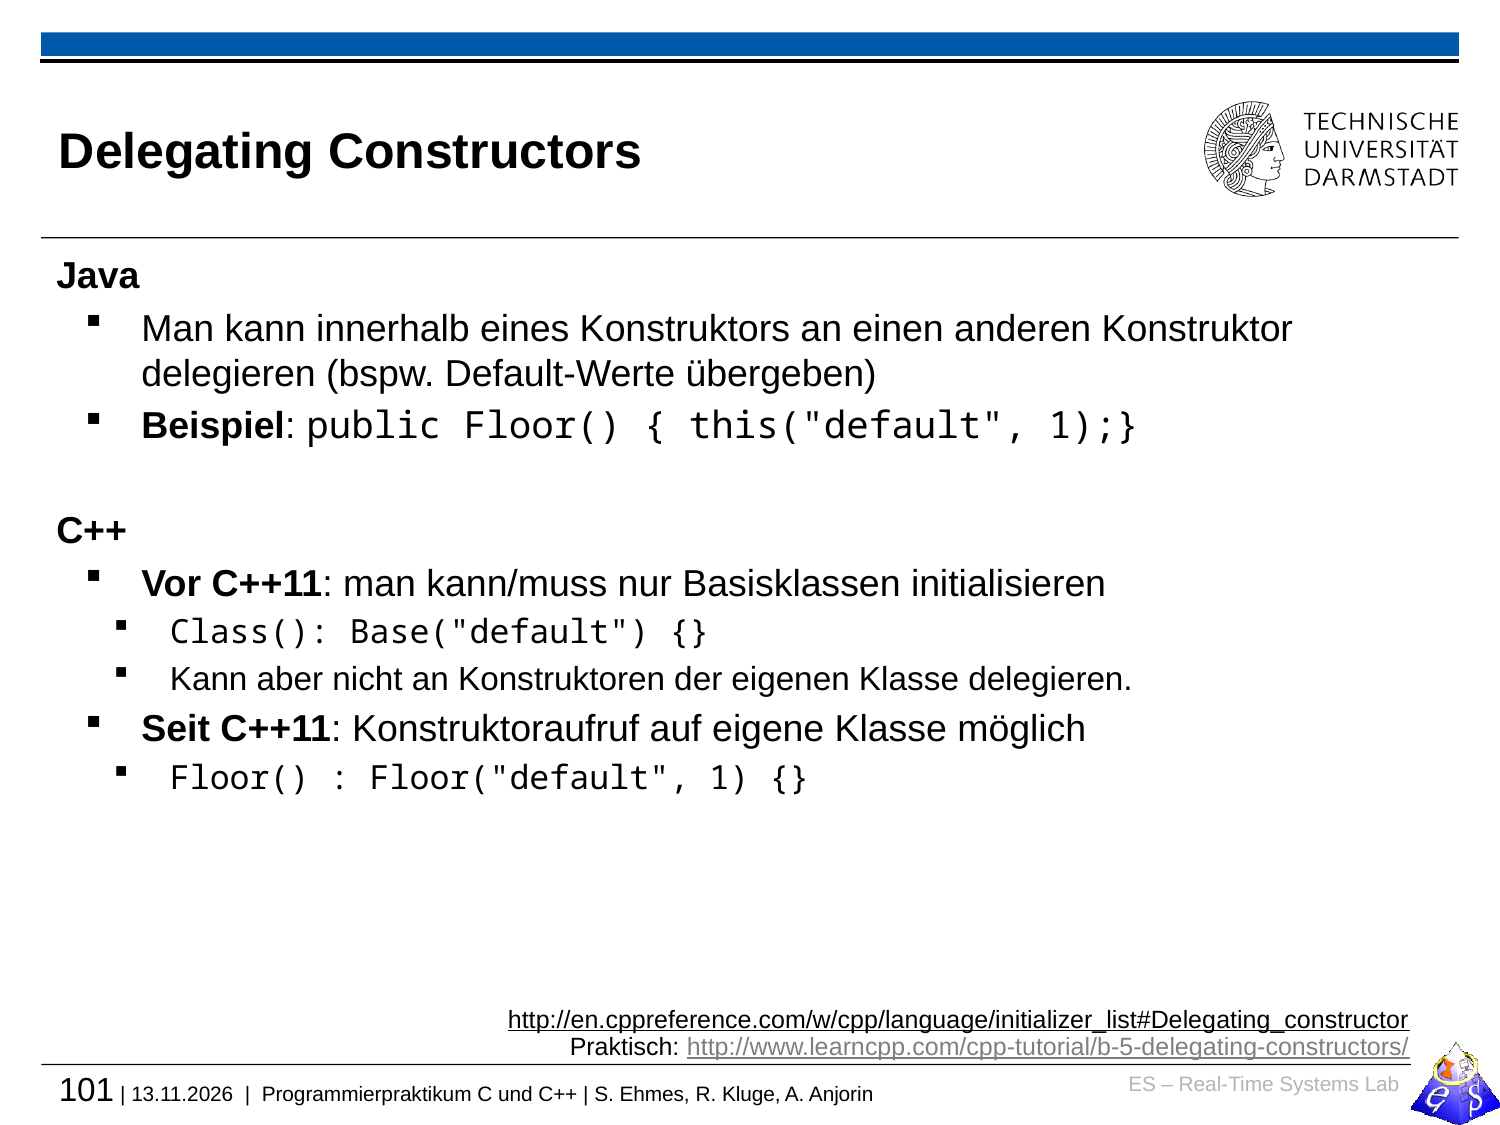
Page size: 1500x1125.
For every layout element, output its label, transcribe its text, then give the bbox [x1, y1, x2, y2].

text_box http://en.cppreference.com/w/cpp/language/initializer_list#Delegating_constructor Praktisch: http://www.learncpp.com/cpp-tutorial/b-5-delegating-constructors/ [419, 998, 1433, 1069]
picture [1411, 1041, 1500, 1125]
list Java Man kann innerhalb eines Konstruktors an einen anderen Konstruktor delegieren (bspw. Default-Werte übergeben) Beispiel: public Floor() { this("default", 1);} C++ Vor C++11: man kann/muss nur Basisklassen initialisieren Class(): Base("default") {} Kann aber nicht an Konstruktoren der eigenen Klasse delegieren. Seit C++11: Konstruktoraufruf auf eigene Klasse möglich Floor() : Floor("default", 1) {} [41, 243, 1459, 976]
picture [1187, 84, 1483, 214]
title Delegating Constructors [58, 80, 1187, 218]
